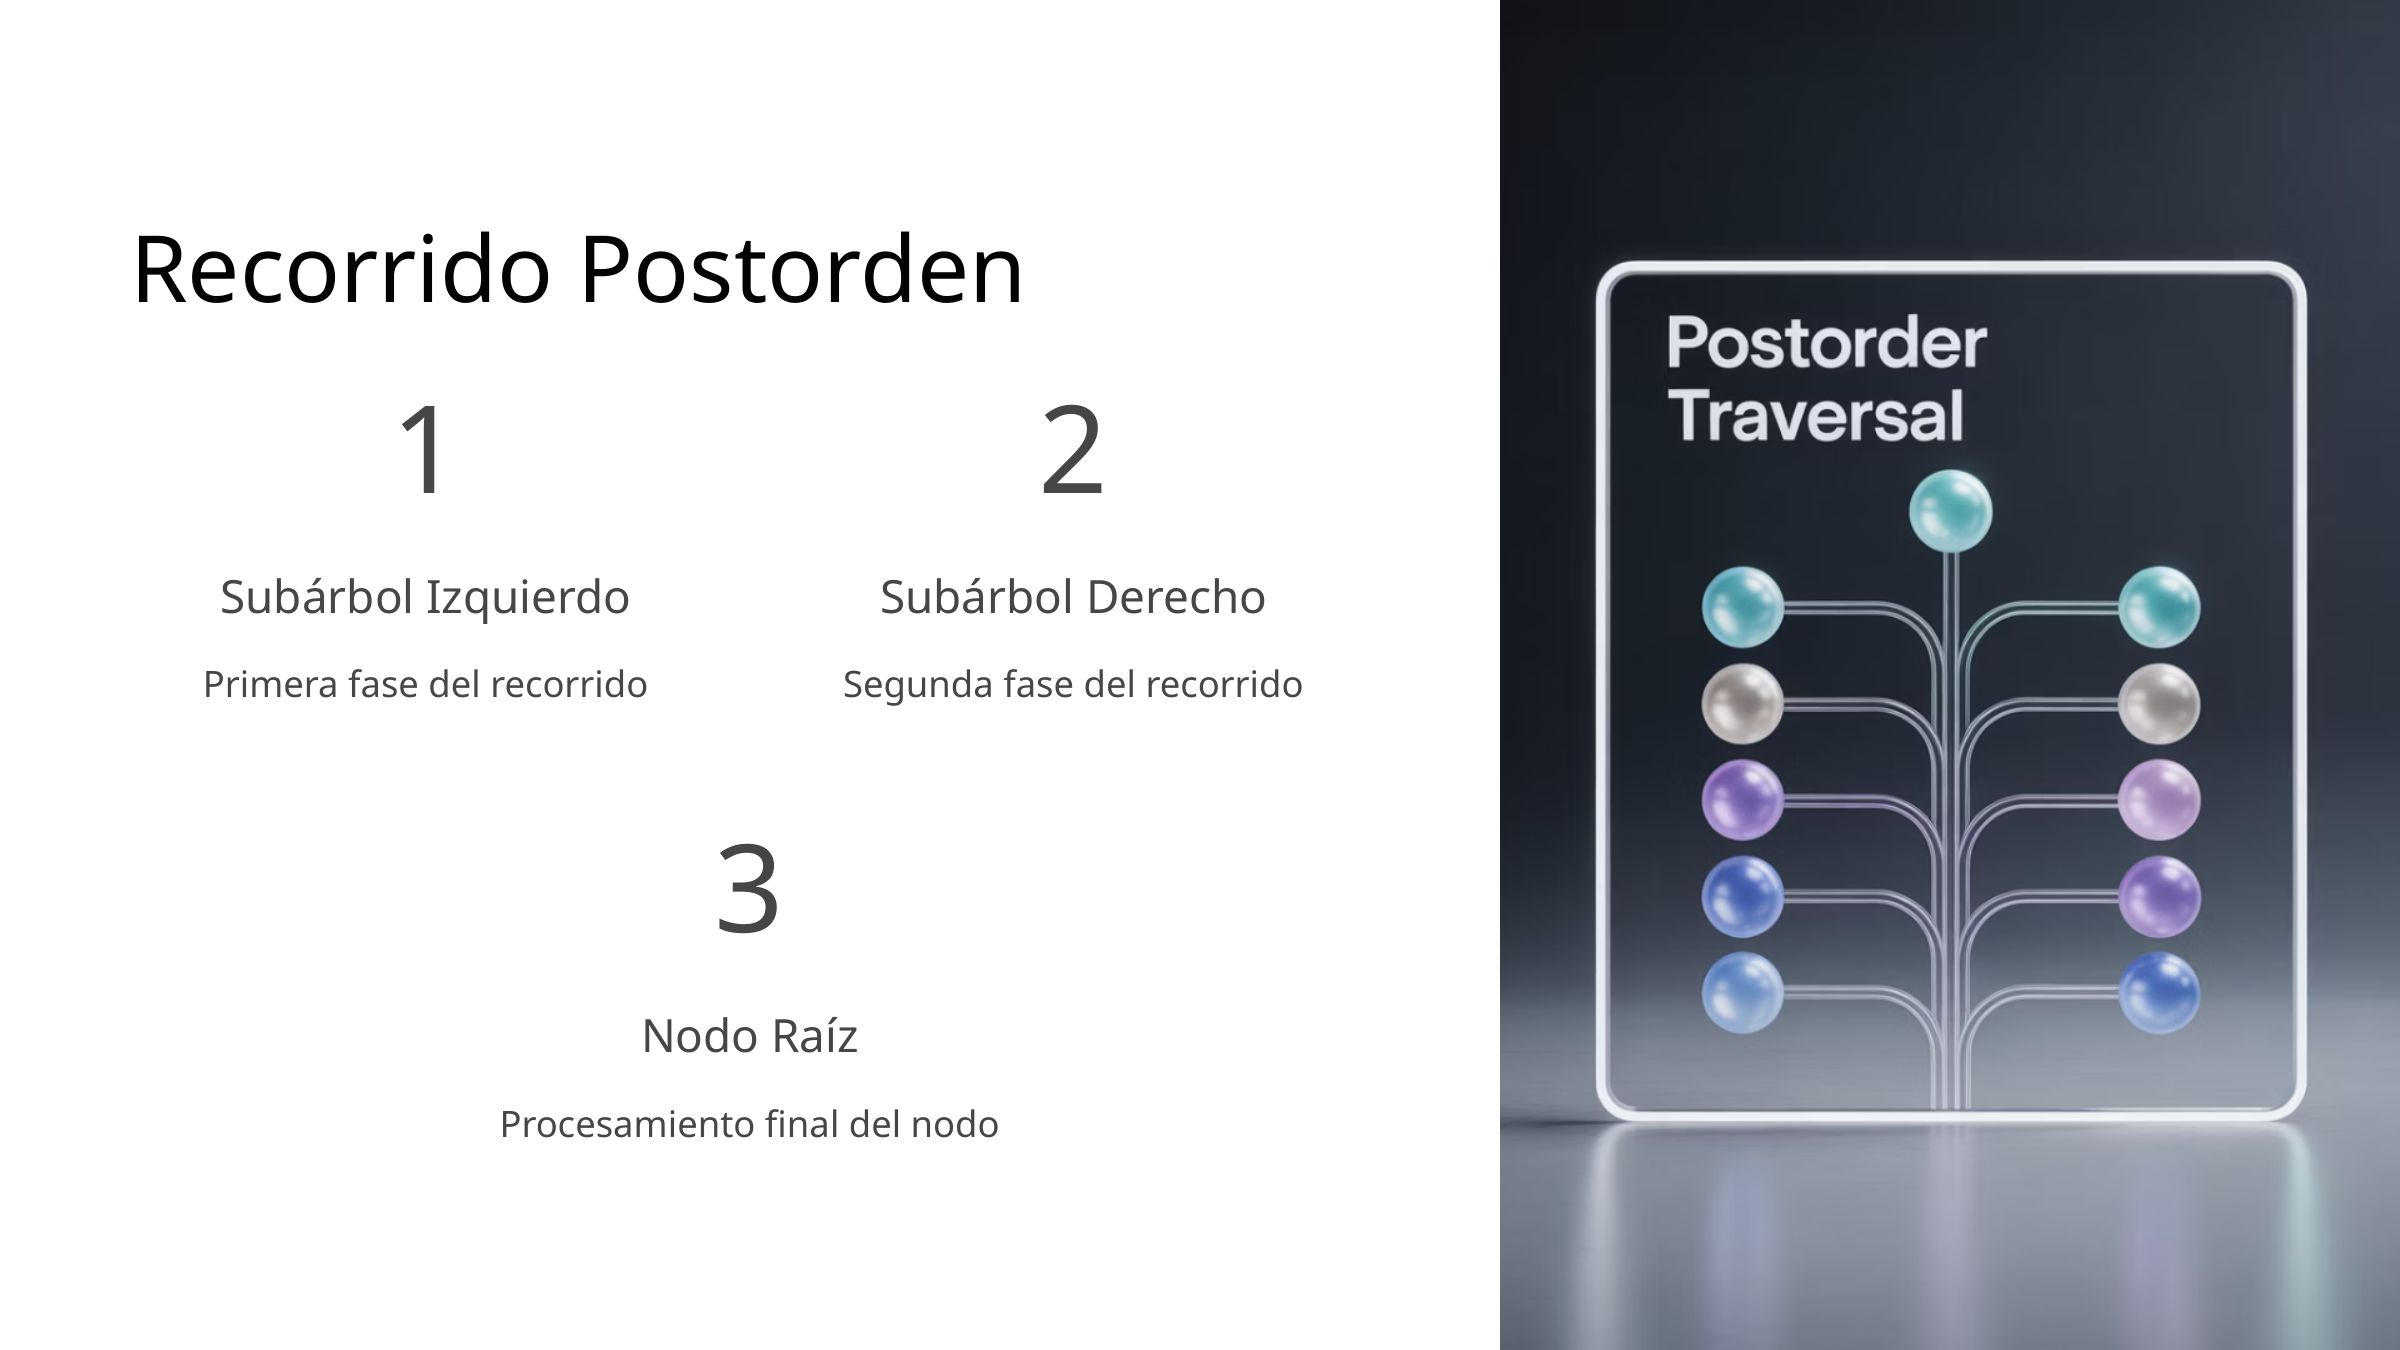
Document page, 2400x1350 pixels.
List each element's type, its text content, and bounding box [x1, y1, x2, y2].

text_box Segunda fase del recorrido [777, 645, 1370, 706]
picture [1499, 0, 2400, 1350]
text_box Procesamiento final del nodo [454, 1085, 1046, 1145]
text_box 2 [777, 395, 1370, 519]
text_box 3 [454, 835, 1046, 959]
text_box Subárbol Derecho [841, 565, 1307, 624]
text_box Primera fase del recorrido [130, 645, 722, 706]
text_box Recorrido Postorden [130, 205, 1061, 322]
text_box Subárbol Izquierdo [193, 565, 659, 624]
text_box 1 [130, 395, 722, 519]
text_box Nodo Raíz [517, 1004, 983, 1063]
